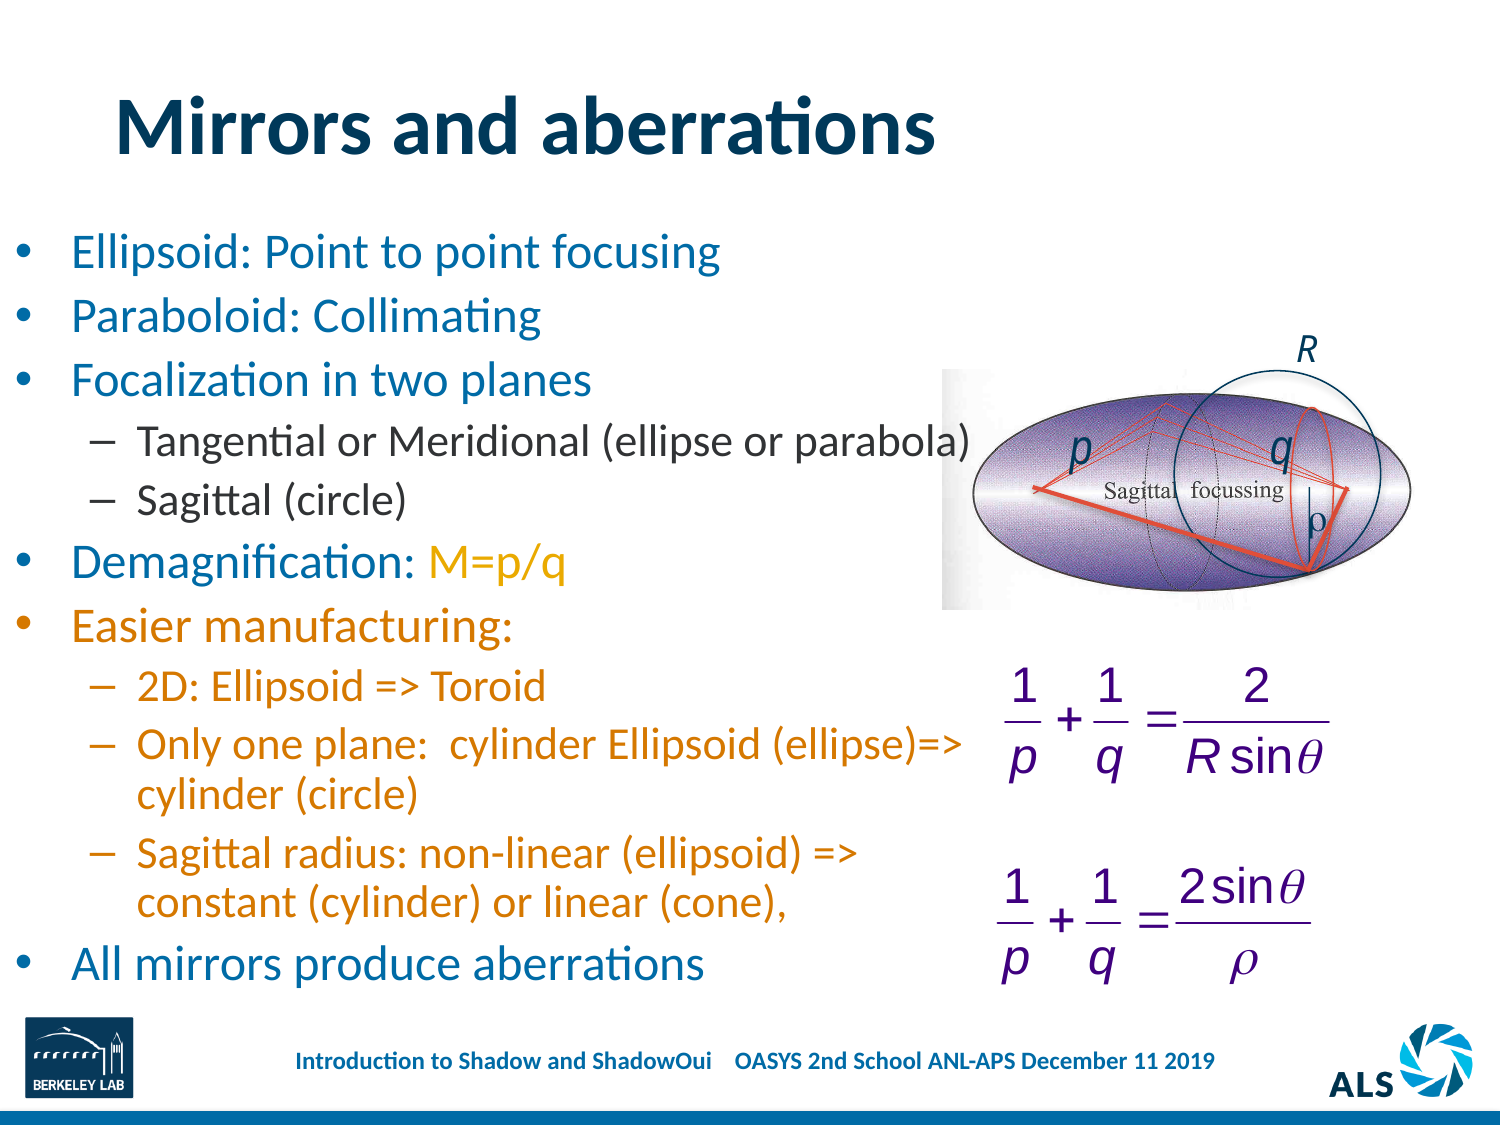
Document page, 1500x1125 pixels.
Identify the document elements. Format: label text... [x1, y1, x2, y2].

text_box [1307, 486, 1348, 571]
picture [941, 369, 1448, 610]
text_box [1032, 486, 1306, 571]
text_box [993, 860, 1316, 990]
title Mirrors and aberrations [99, 75, 1375, 299]
text_box Ellipsoid: Point to point focusing Paraboloid: Collimating Focalization in two planes Tangential or Meridional (ellipse or parabola) Sagittal (circle) Demagnification: M=p/q Easier manufacturing: 2D: Ellipsoid => Toroid Only one plane: cylinder Ellipsoid (ellipse)=> cylinder (circle) Sagittal radius: non-linear (ellipsoid) => constant (cylinder) or linear (cone), All mirrors produce aberrations [0, 218, 1001, 1056]
picture [24, 1056, 134, 1099]
picture [1325, 1020, 1476, 1102]
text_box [1000, 659, 1334, 789]
text_box R [1281, 317, 1333, 368]
